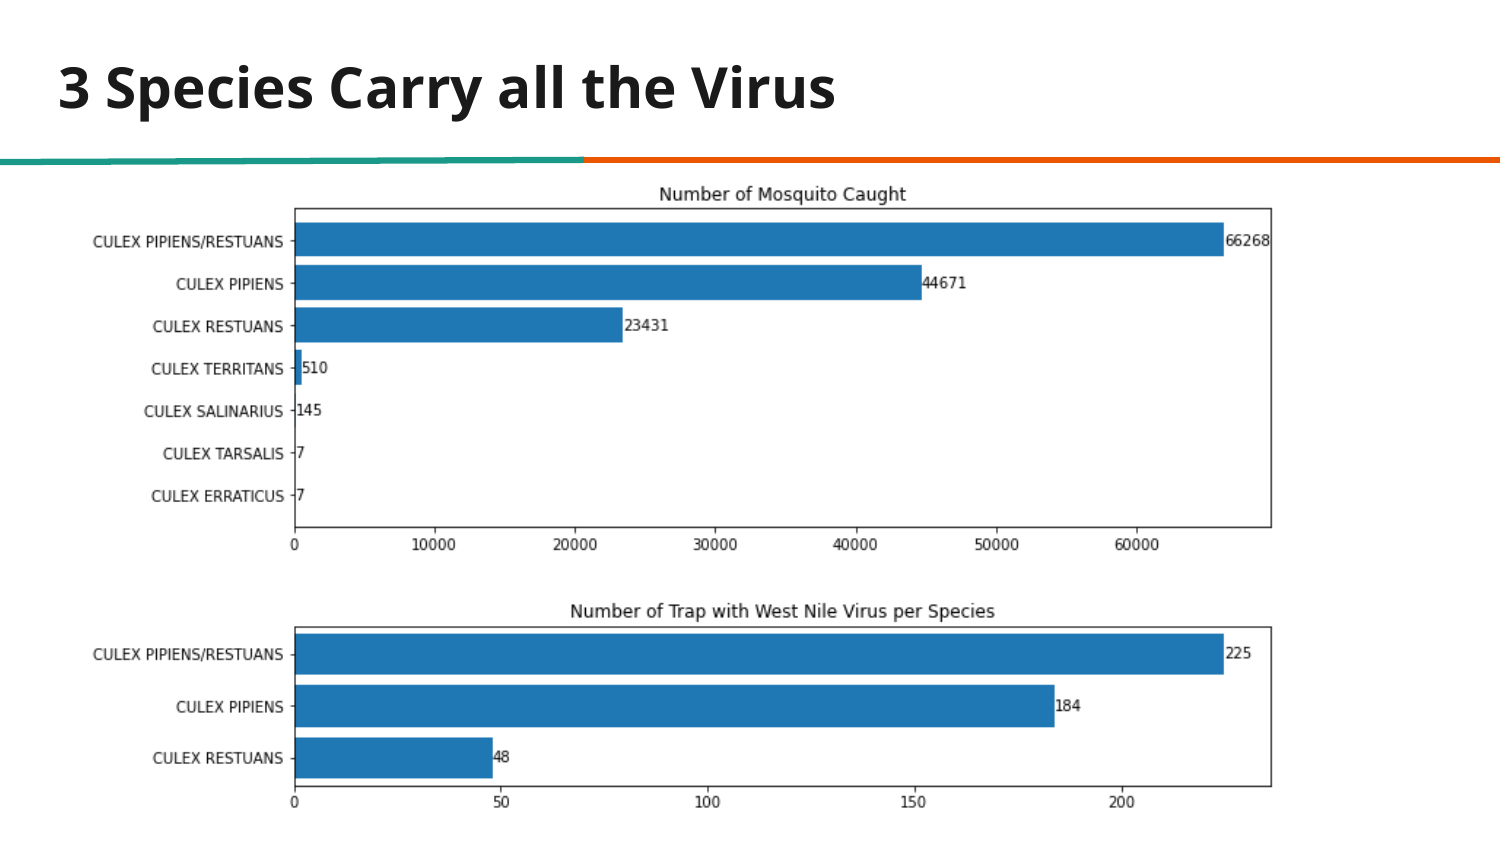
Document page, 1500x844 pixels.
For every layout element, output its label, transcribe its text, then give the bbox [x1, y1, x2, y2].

picture [82, 592, 1281, 821]
title 3 Species Carry all the Virus [43, 36, 1151, 125]
picture [82, 176, 1281, 563]
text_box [0, 159, 585, 163]
